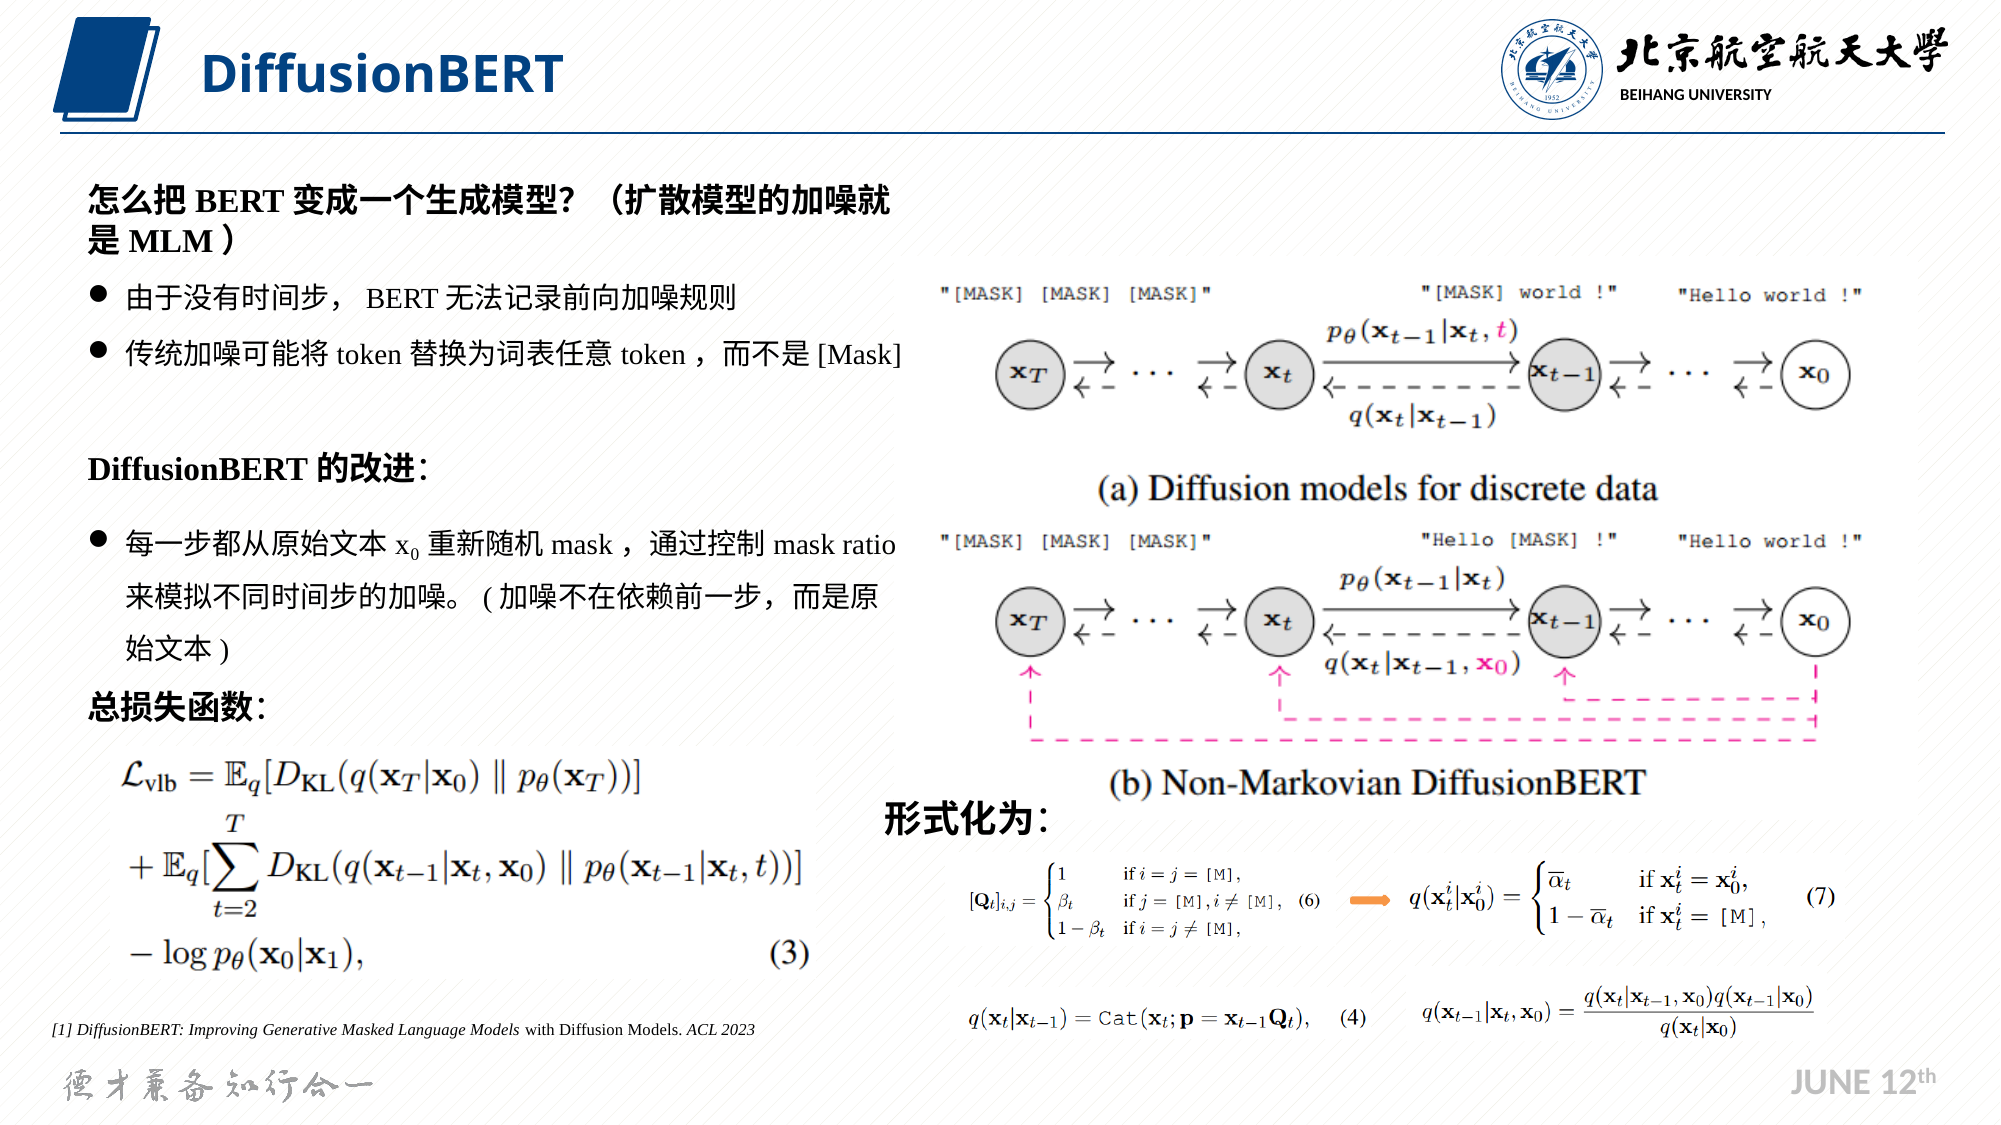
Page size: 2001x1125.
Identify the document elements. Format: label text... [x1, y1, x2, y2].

picture [46, 1056, 395, 1113]
text_box [1350, 896, 1382, 905]
picture [1406, 966, 1827, 1042]
text_box DiffusionBERT [184, 40, 1210, 112]
picture [1387, 853, 1845, 940]
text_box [1501, 18, 1956, 120]
text_box JUNE 12th [1776, 1049, 1952, 1110]
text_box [54, 18, 159, 120]
picture [110, 746, 816, 979]
picture [894, 256, 1919, 820]
picture [950, 986, 1371, 1039]
text_box 怎么把BERT变成一个生成模型？（扩散模型的加噪就是MLM） 由于没有时间步，BERT无法记录前向加噪规则 传统加噪可能将token替换为词表任意token，而不是[Mask] DiffusionBERT的改进： 每一步都从原始文本x₀重新随机mask，通过控制mask ratio来模拟不同时间步的加噪。(加噪不在依赖前一步，而是原始文本) 总损失函数： [72, 171, 923, 859]
text_box 形式化为： [870, 787, 1871, 848]
picture [945, 851, 1336, 946]
text_box [1] DiffusionBERT: Improving Generative Masked Language Models with Diffusion Models. ACL 2023 [36, 1011, 951, 1047]
